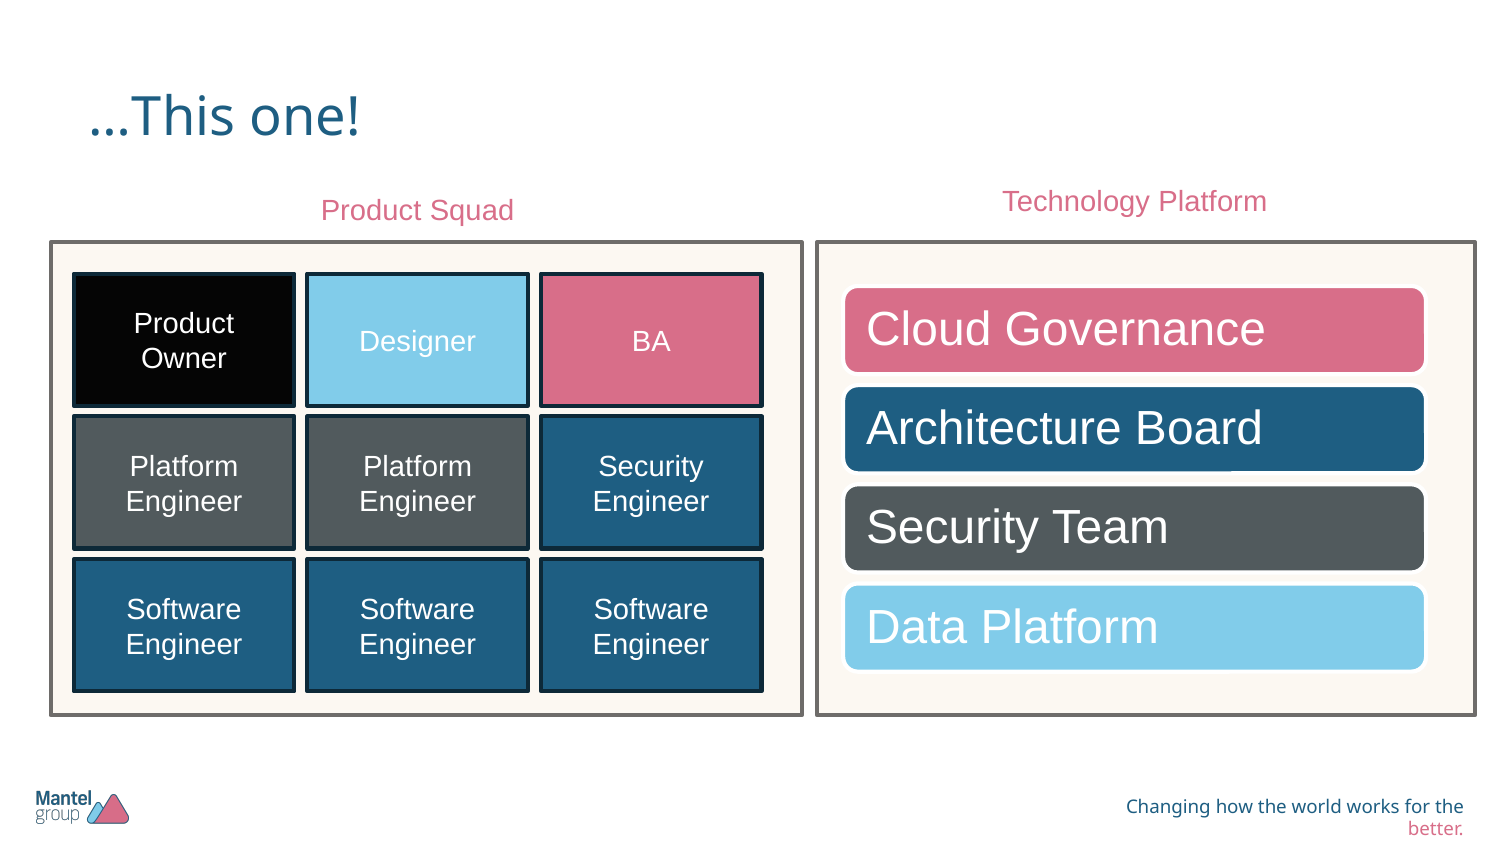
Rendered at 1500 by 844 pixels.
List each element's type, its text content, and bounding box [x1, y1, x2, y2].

text_box Designer [305, 272, 530, 408]
text_box Product Owner [72, 272, 296, 408]
picture [36, 790, 129, 824]
text_box BA [539, 272, 764, 408]
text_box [842, 284, 1427, 674]
text_box Security Engineer [539, 414, 764, 551]
text_box Platform Engineer [72, 414, 296, 551]
text_box [49, 240, 804, 717]
text_box [815, 240, 1477, 717]
title …This one! [73, 73, 1427, 147]
text_box Software Engineer [72, 557, 296, 693]
text_box Product Squad [195, 183, 640, 234]
text_box Software Engineer [539, 557, 764, 693]
text_box Platform Engineer [305, 414, 530, 551]
text_box Software Engineer [305, 557, 530, 693]
text_box Technology Platform [912, 174, 1357, 225]
